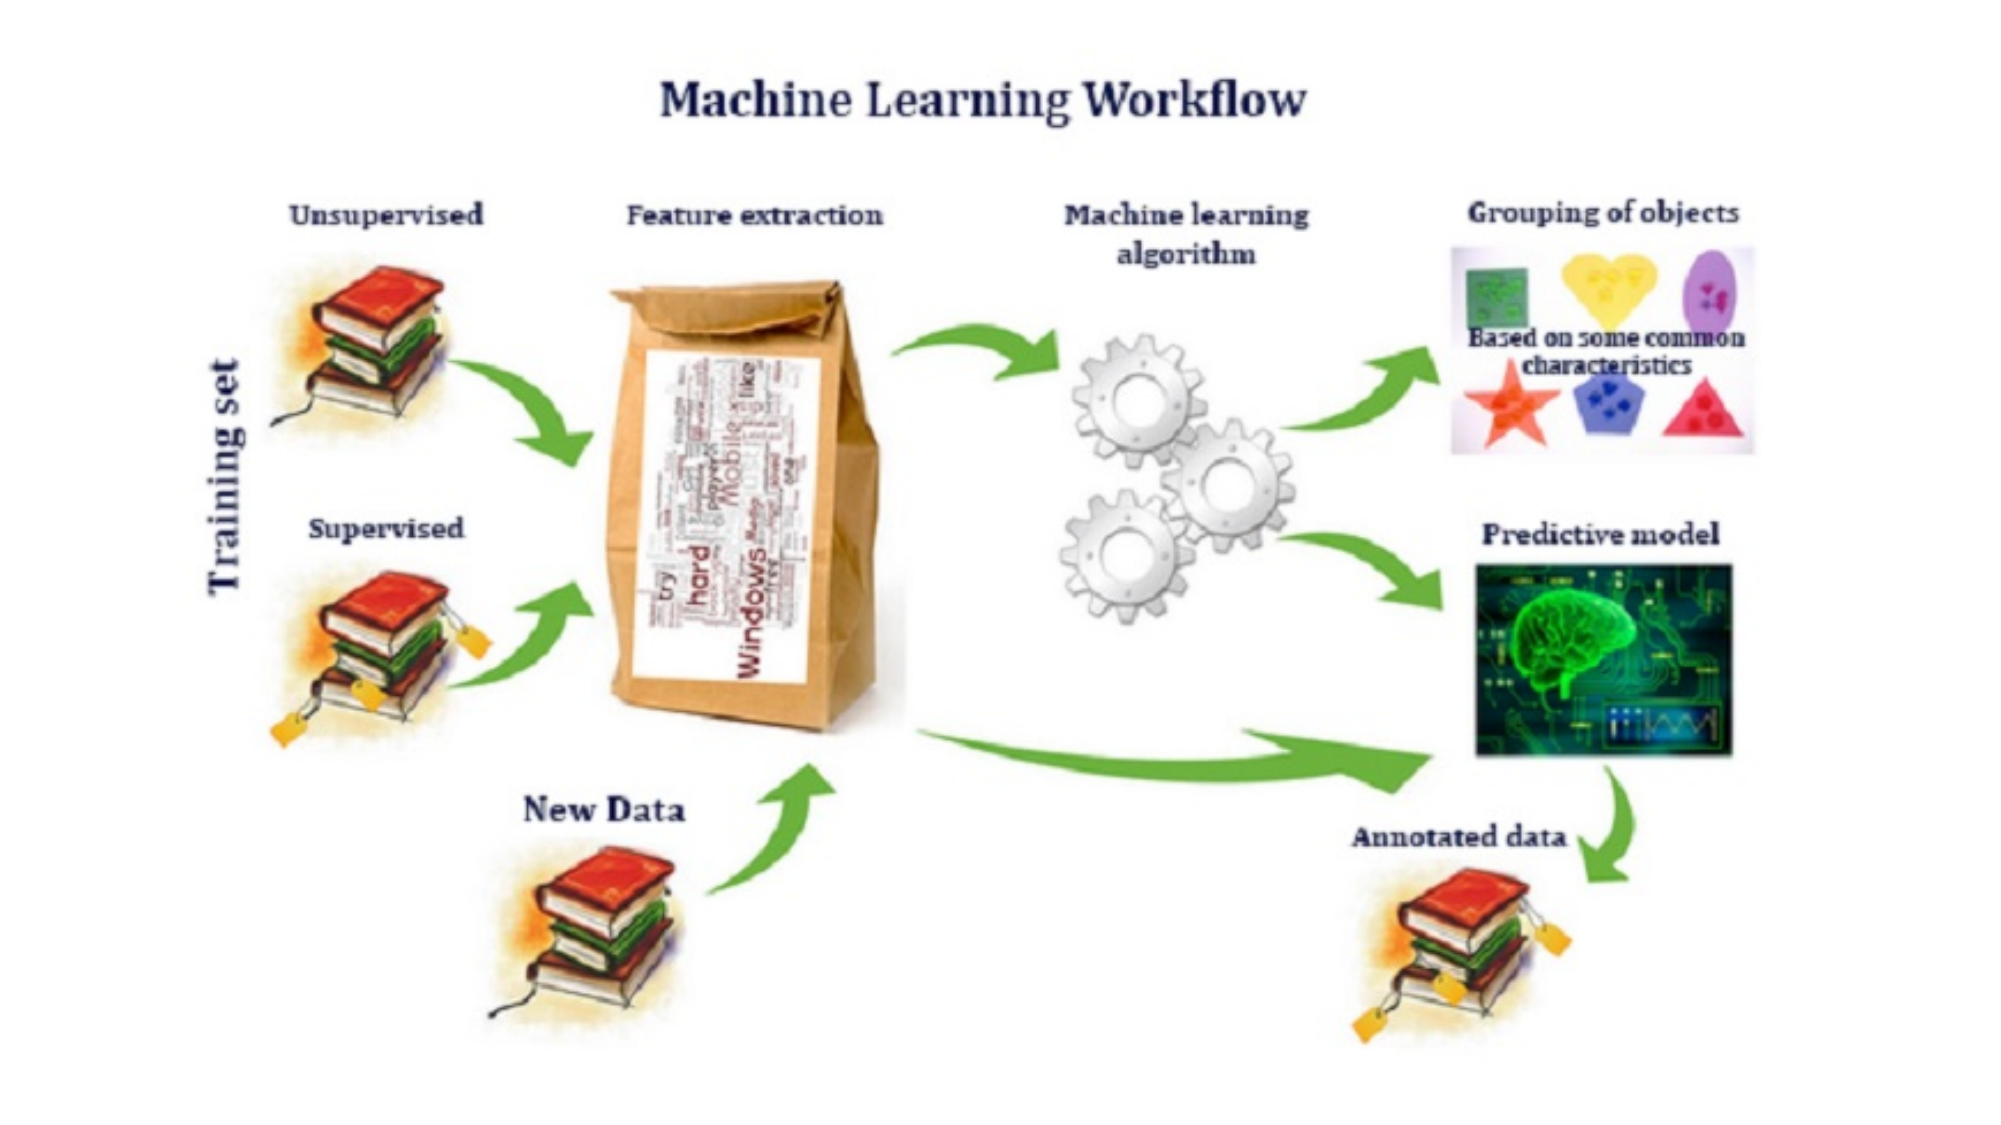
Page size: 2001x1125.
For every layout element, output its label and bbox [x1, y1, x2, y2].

list [176, 50, 1789, 1075]
